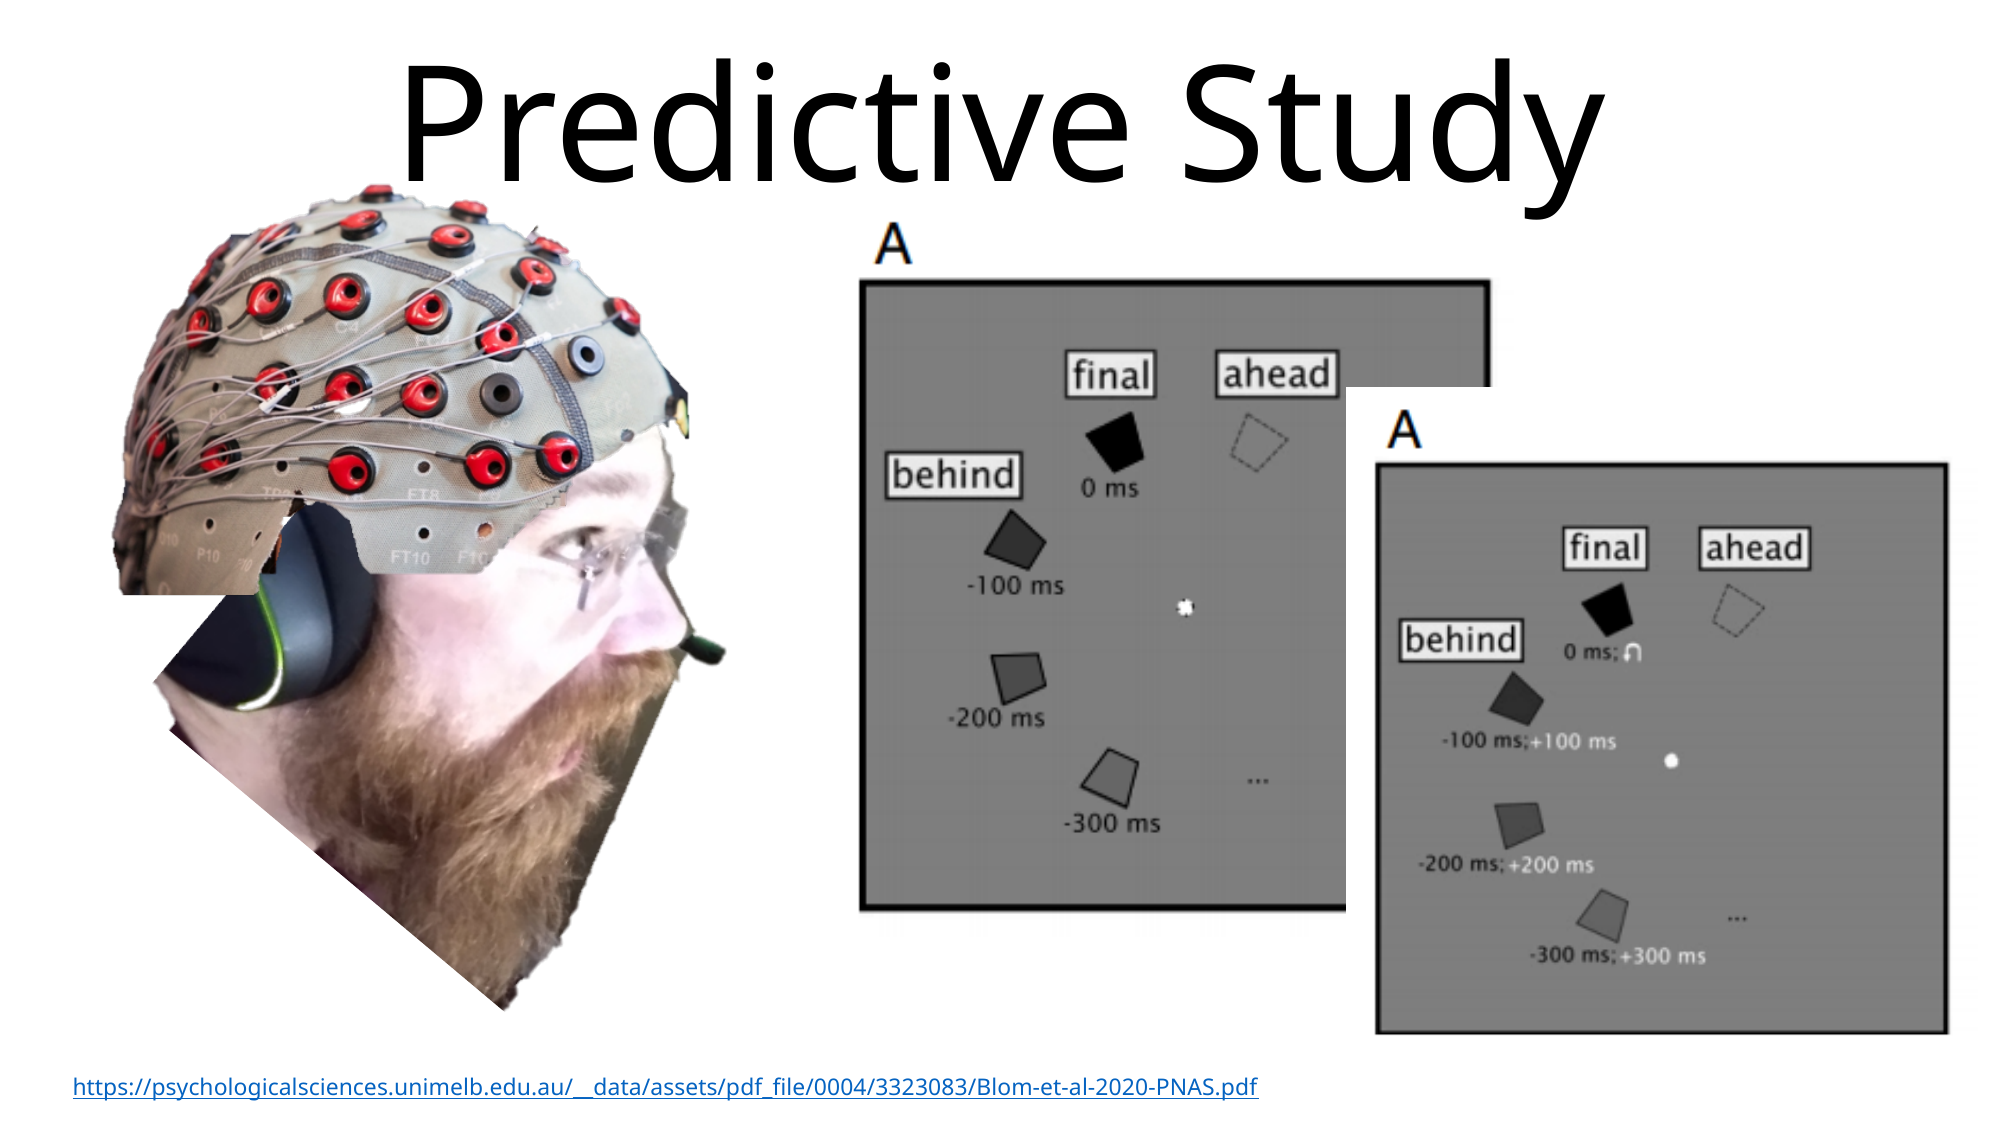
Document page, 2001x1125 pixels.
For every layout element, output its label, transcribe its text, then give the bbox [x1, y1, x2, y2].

picture [2, 121, 1978, 1125]
text_box https://psychologicalsciences.unimelb.edu.au/__data/assets/pdf_file/0004/3323083/Blom-et-al-2020-PNAS.pdf [57, 1065, 622, 1112]
title Predictive Study [249, 34, 1750, 224]
text_box https://psychologicalsciences.unimelb.edu.au/__data/assets/pdf_file/0004/3323083/Blom-et-al-2020-PNAS.pdf [679, 1065, 1275, 1112]
